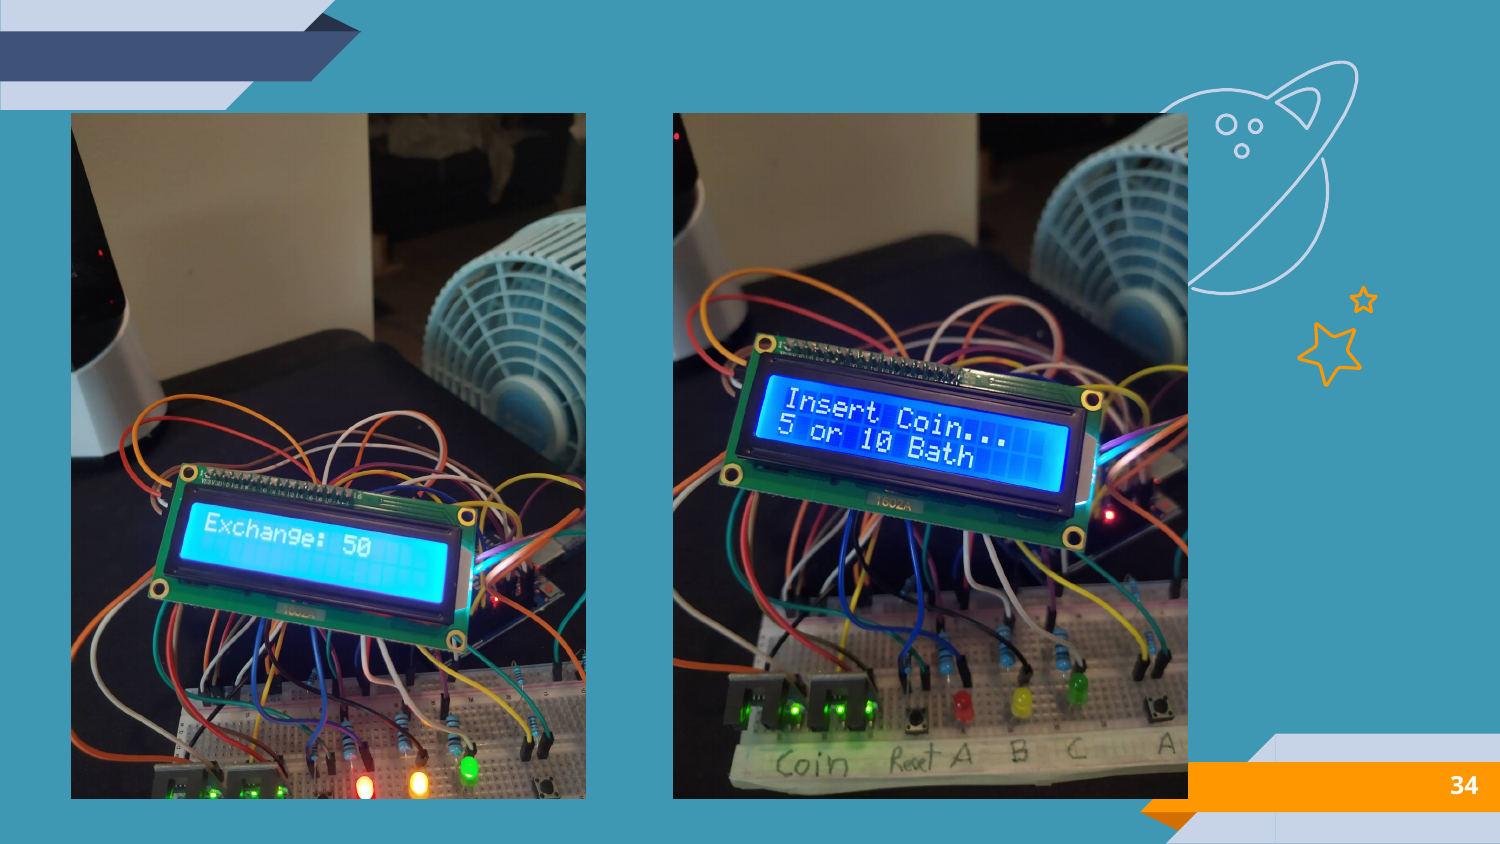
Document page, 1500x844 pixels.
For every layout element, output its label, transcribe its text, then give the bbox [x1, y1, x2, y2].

picture [71, 113, 586, 800]
slide_number 34 [1249, 760, 1494, 813]
picture [673, 113, 1188, 800]
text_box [1095, 61, 1357, 323]
